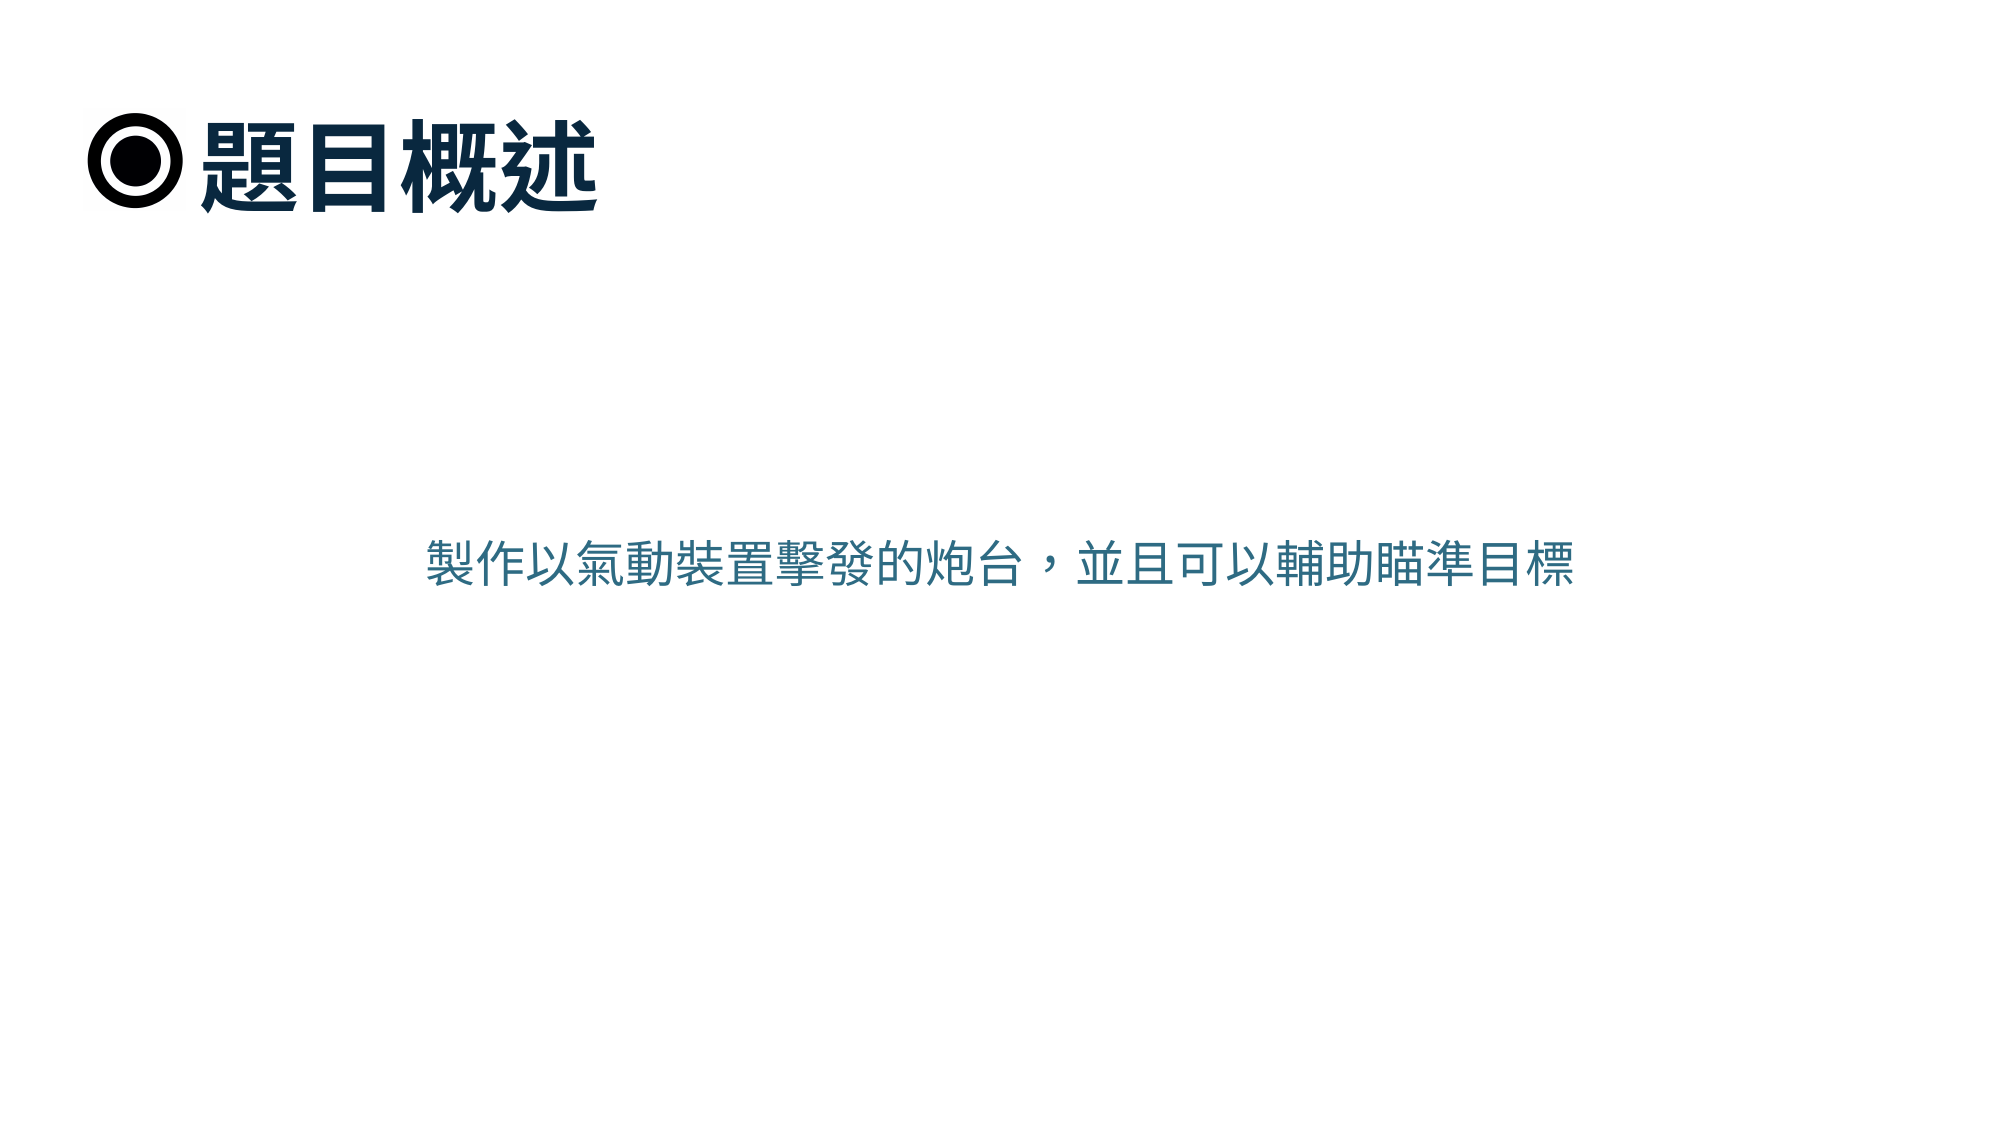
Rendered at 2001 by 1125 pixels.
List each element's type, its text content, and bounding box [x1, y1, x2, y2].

picture [83, 108, 186, 211]
text_box 製作以氣動裝置擊發的炮台，並且可以輔助瞄準目標 [307, 524, 1693, 600]
text_box 題目概述 [185, 97, 1207, 232]
